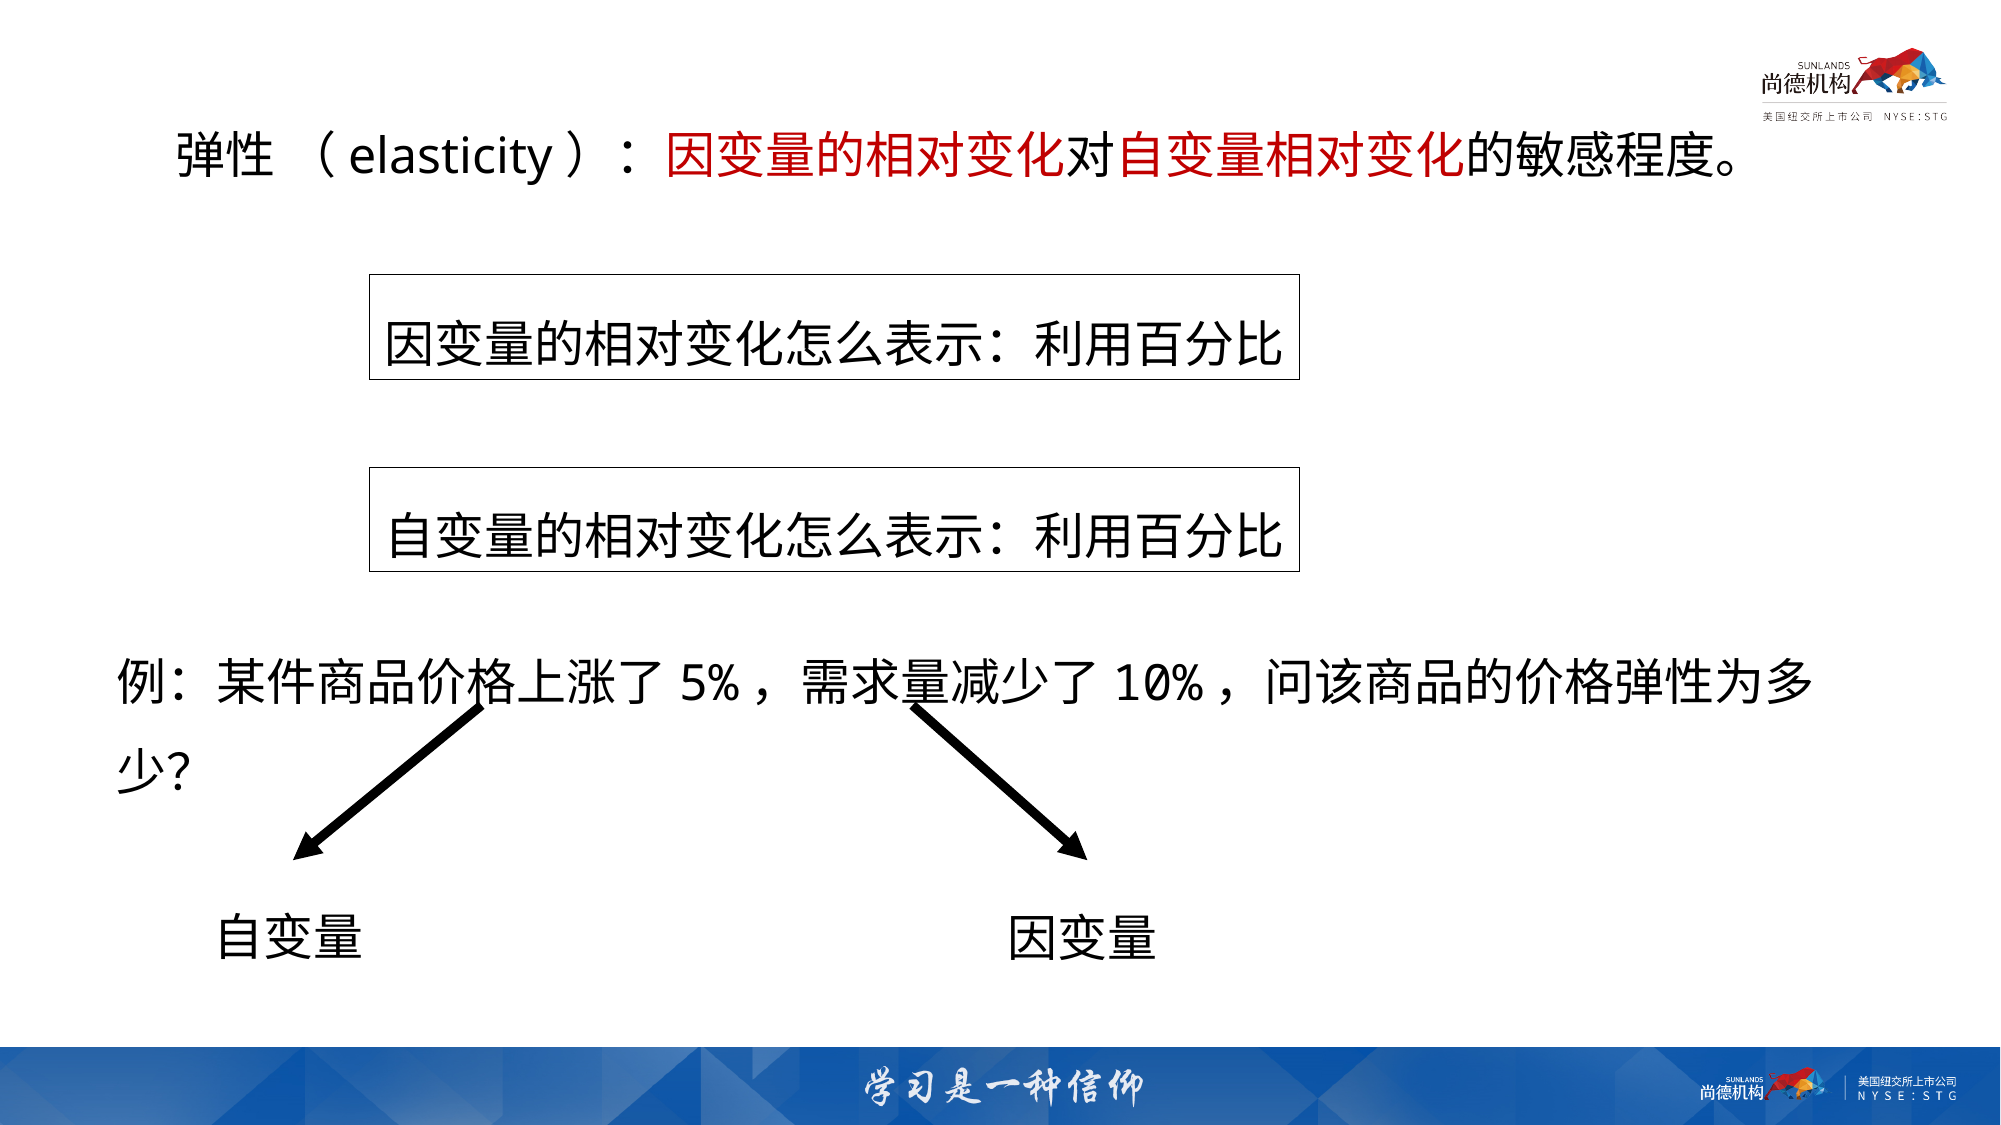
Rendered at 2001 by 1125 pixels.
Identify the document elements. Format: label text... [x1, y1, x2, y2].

text_box 因变量的相对变化怎么表示：利用百分比 [369, 274, 1300, 380]
text_box 例：某件商品价格上涨了5%，需求量减少了10%，问该商品的价格弹性为多少？ [101, 613, 1899, 809]
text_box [292, 705, 482, 861]
picture [0, 1047, 2001, 1125]
text_box 自变量 [198, 898, 388, 973]
text_box 自变量的相对变化怎么表示：利用百分比 [369, 467, 1300, 572]
text_box 弹性 （elasticity）：因变量的相对变化对自变量相对变化的敏感程度。 [160, 116, 1792, 192]
text_box 因变量 [993, 899, 1182, 975]
picture [1720, 19, 1989, 150]
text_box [912, 705, 1088, 861]
